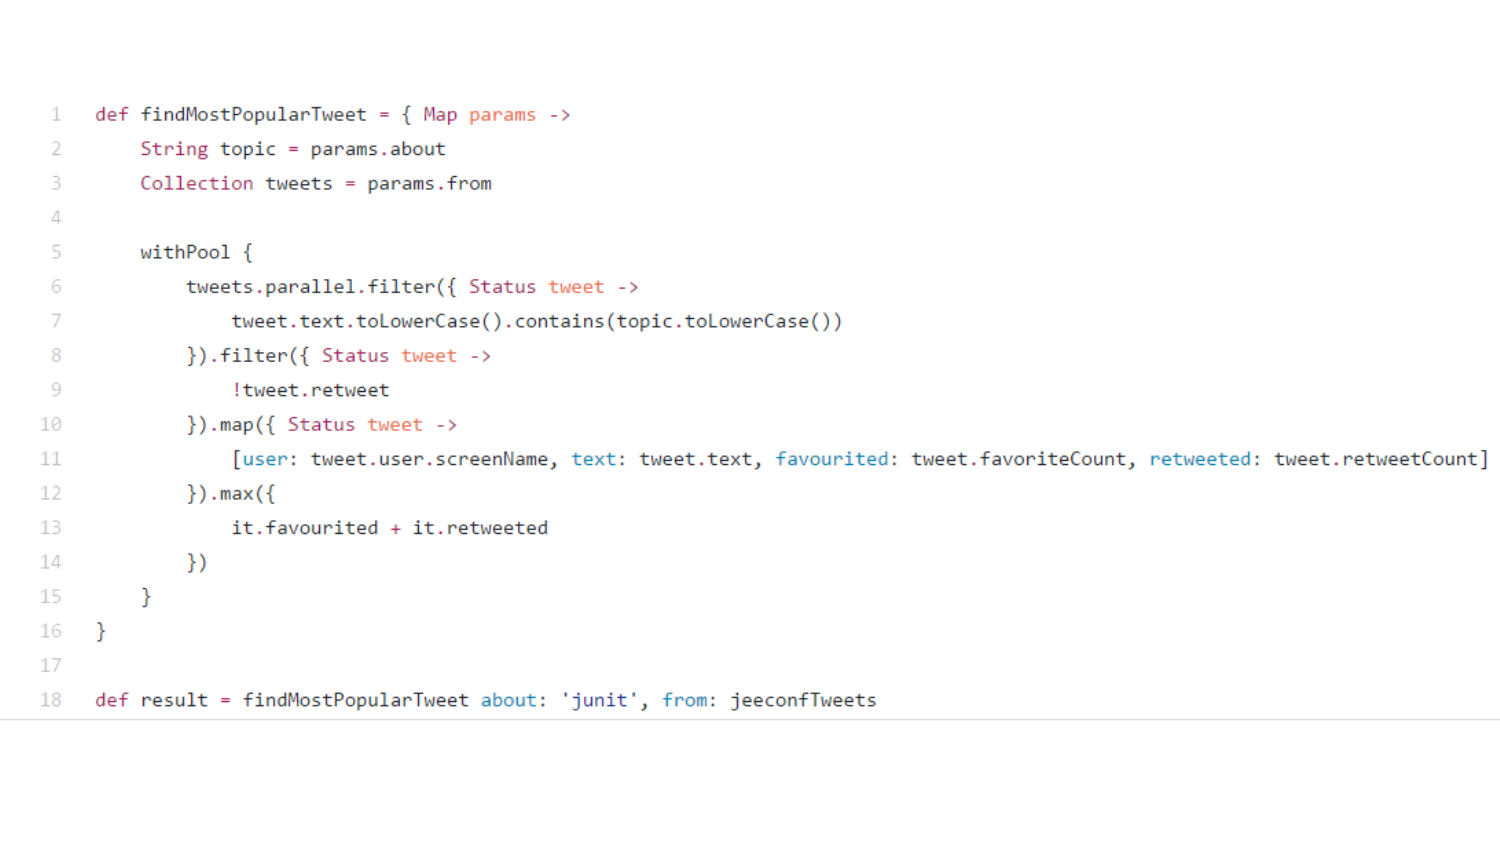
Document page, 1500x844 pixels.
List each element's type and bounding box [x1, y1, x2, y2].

picture [0, 103, 1500, 741]
